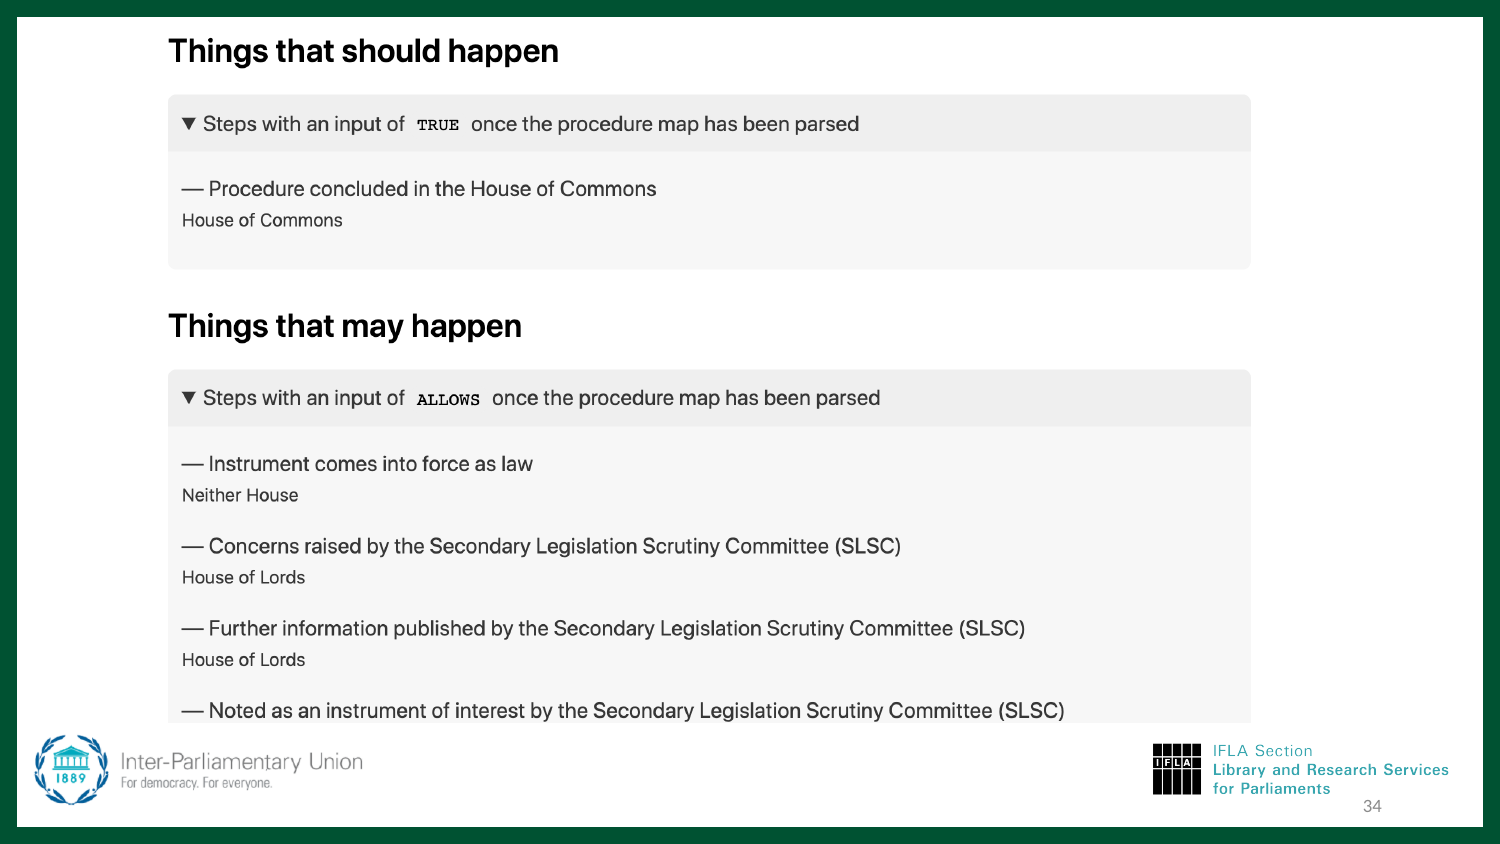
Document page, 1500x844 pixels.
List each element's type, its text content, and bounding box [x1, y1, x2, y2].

picture [23, 28, 1257, 819]
slide_number 34 [1059, 782, 1397, 827]
picture [1153, 742, 1455, 798]
text_box [0, 0, 1500, 844]
